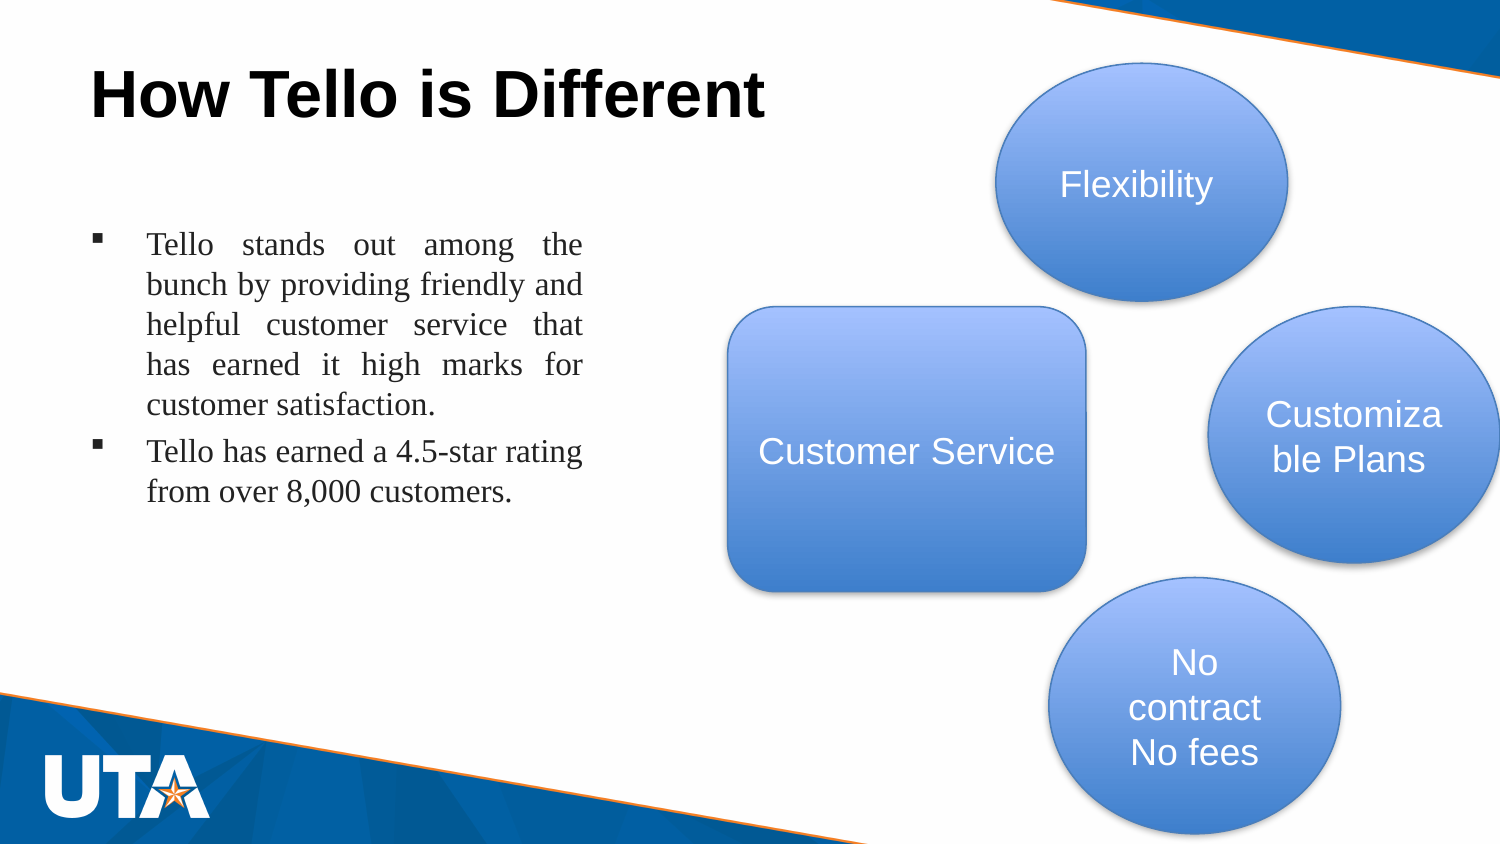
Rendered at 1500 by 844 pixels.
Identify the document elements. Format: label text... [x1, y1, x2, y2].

picture [0, 0, 1500, 844]
text_box No contract No fees [1048, 576, 1342, 835]
title How Tello is Different [75, 20, 1425, 161]
text_box Customer Service [726, 305, 1087, 593]
list Tello stands out among the bunch by providing friendly and helpful customer service that has earned it high marks for customer satisfaction. Tello has earned a 4.5-star rating from over 8,000 customers. [75, 215, 599, 724]
text_box Customizable Plans [1207, 305, 1500, 564]
text_box Flexibility [995, 62, 1289, 302]
